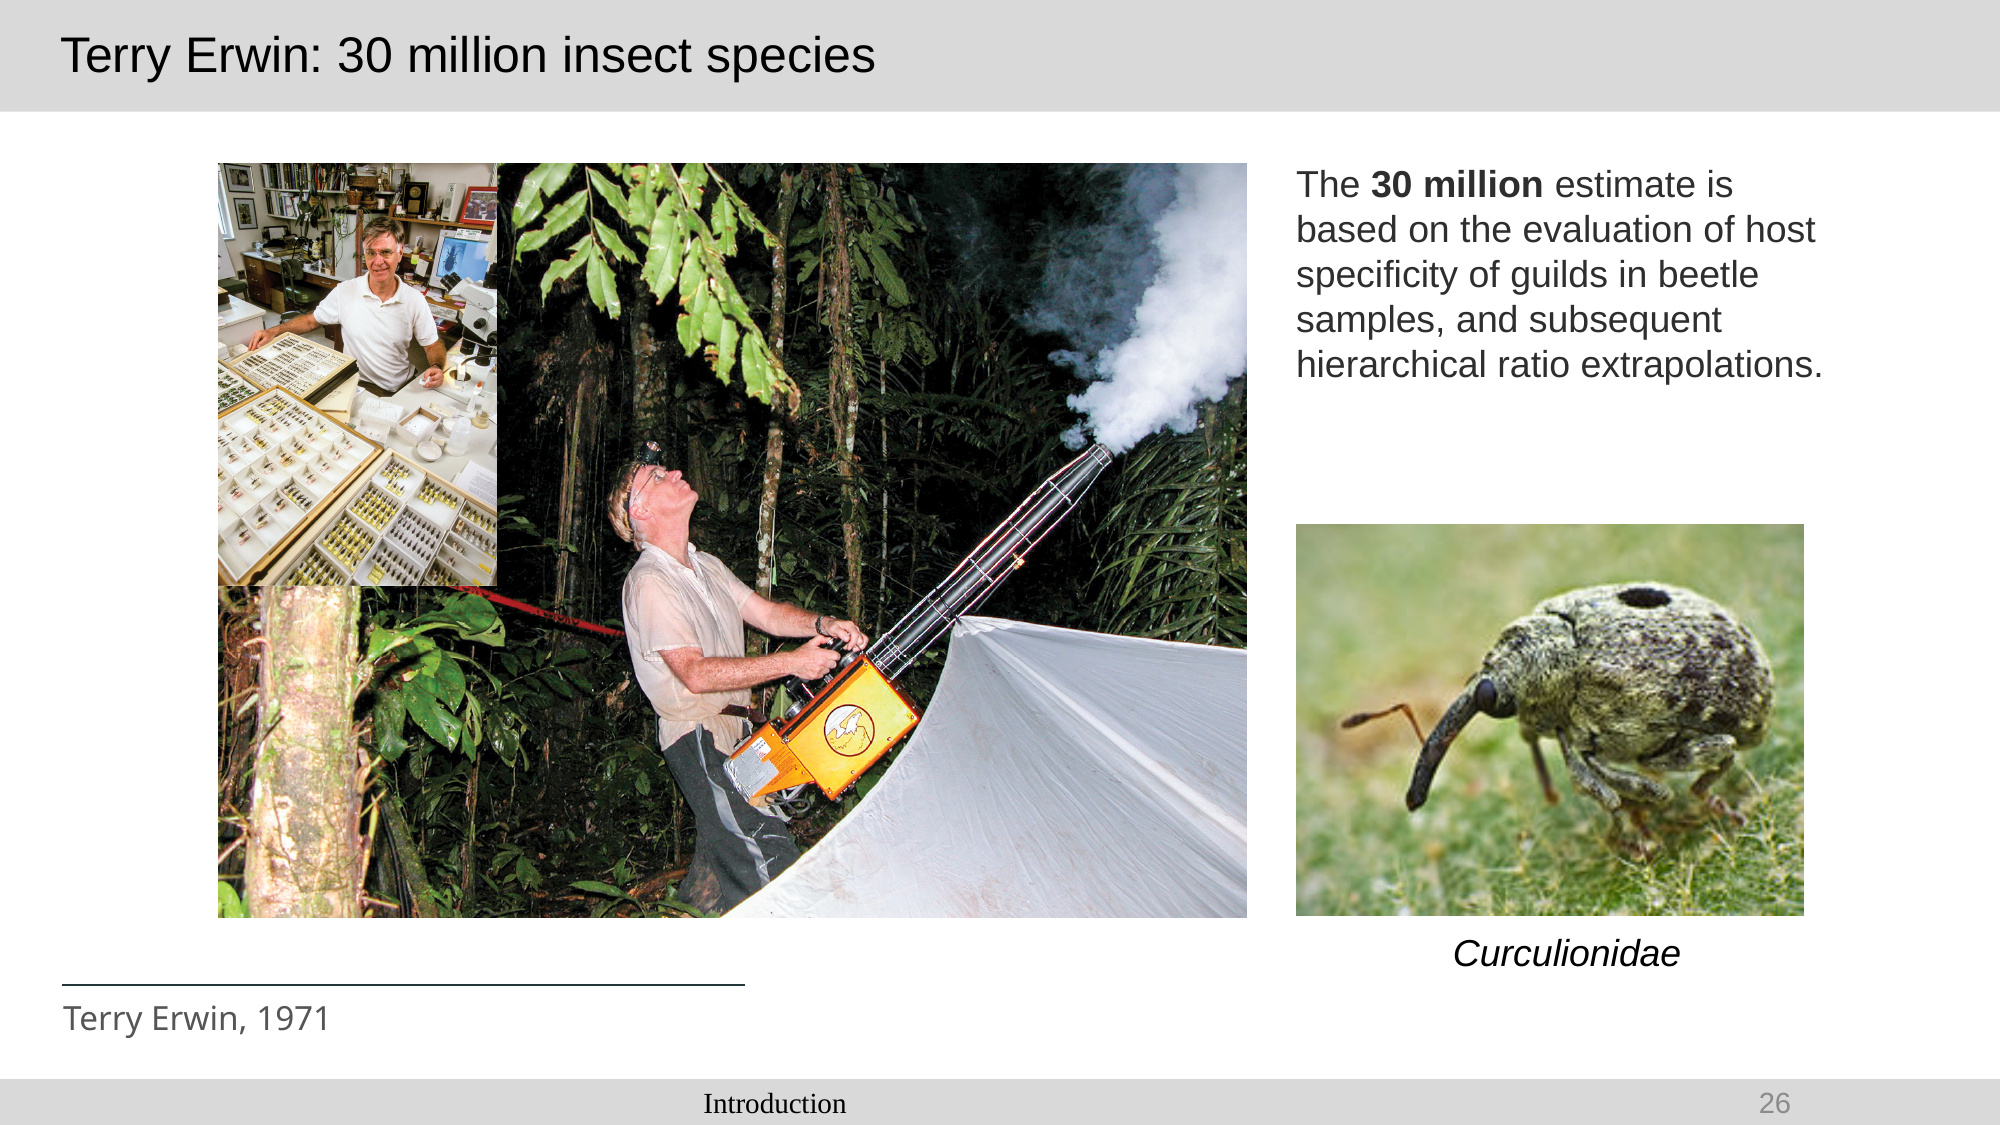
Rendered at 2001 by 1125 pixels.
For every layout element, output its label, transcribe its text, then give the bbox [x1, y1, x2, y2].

footer Introduction [0, 1079, 1550, 1125]
text_box The 30 million estimate is based on the evaluation of host specificity of guilds in beetle samples, and subsequent hierarchical ratio extrapolations. [1281, 152, 1854, 393]
picture [218, 163, 1247, 918]
title Terry Erwin: 30 million insect species [0, 0, 2000, 112]
slide_number 26 [1550, 1079, 2000, 1125]
text_box Curculionidae [1438, 922, 1697, 982]
text_box Terry Erwin, 1971 [48, 989, 855, 1045]
picture [1296, 524, 1804, 916]
